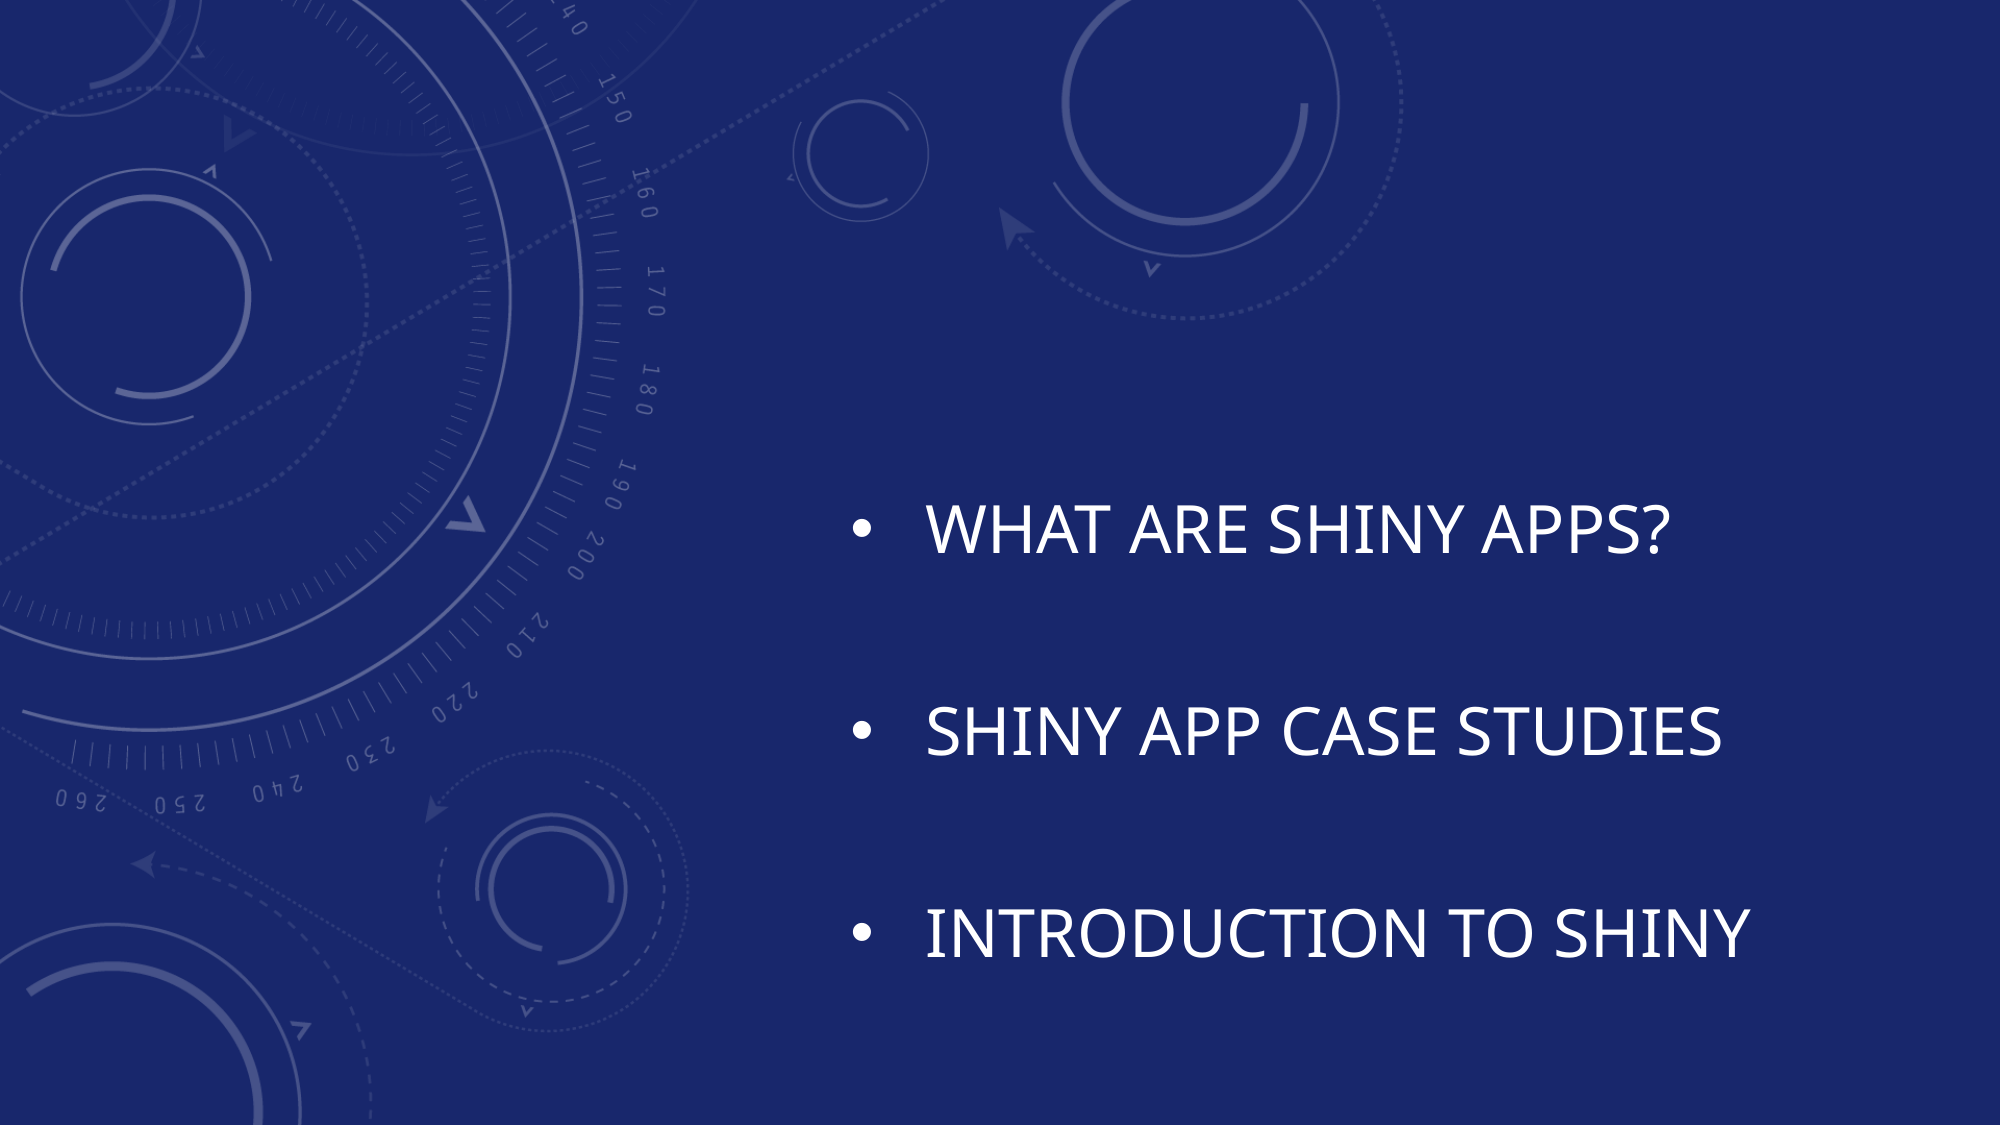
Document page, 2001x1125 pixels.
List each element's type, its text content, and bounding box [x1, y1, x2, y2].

picture [0, 0, 2000, 1125]
subtitle What are Shiny apps? Shiny app case studies Introduction to Shiny [835, 378, 1875, 1008]
